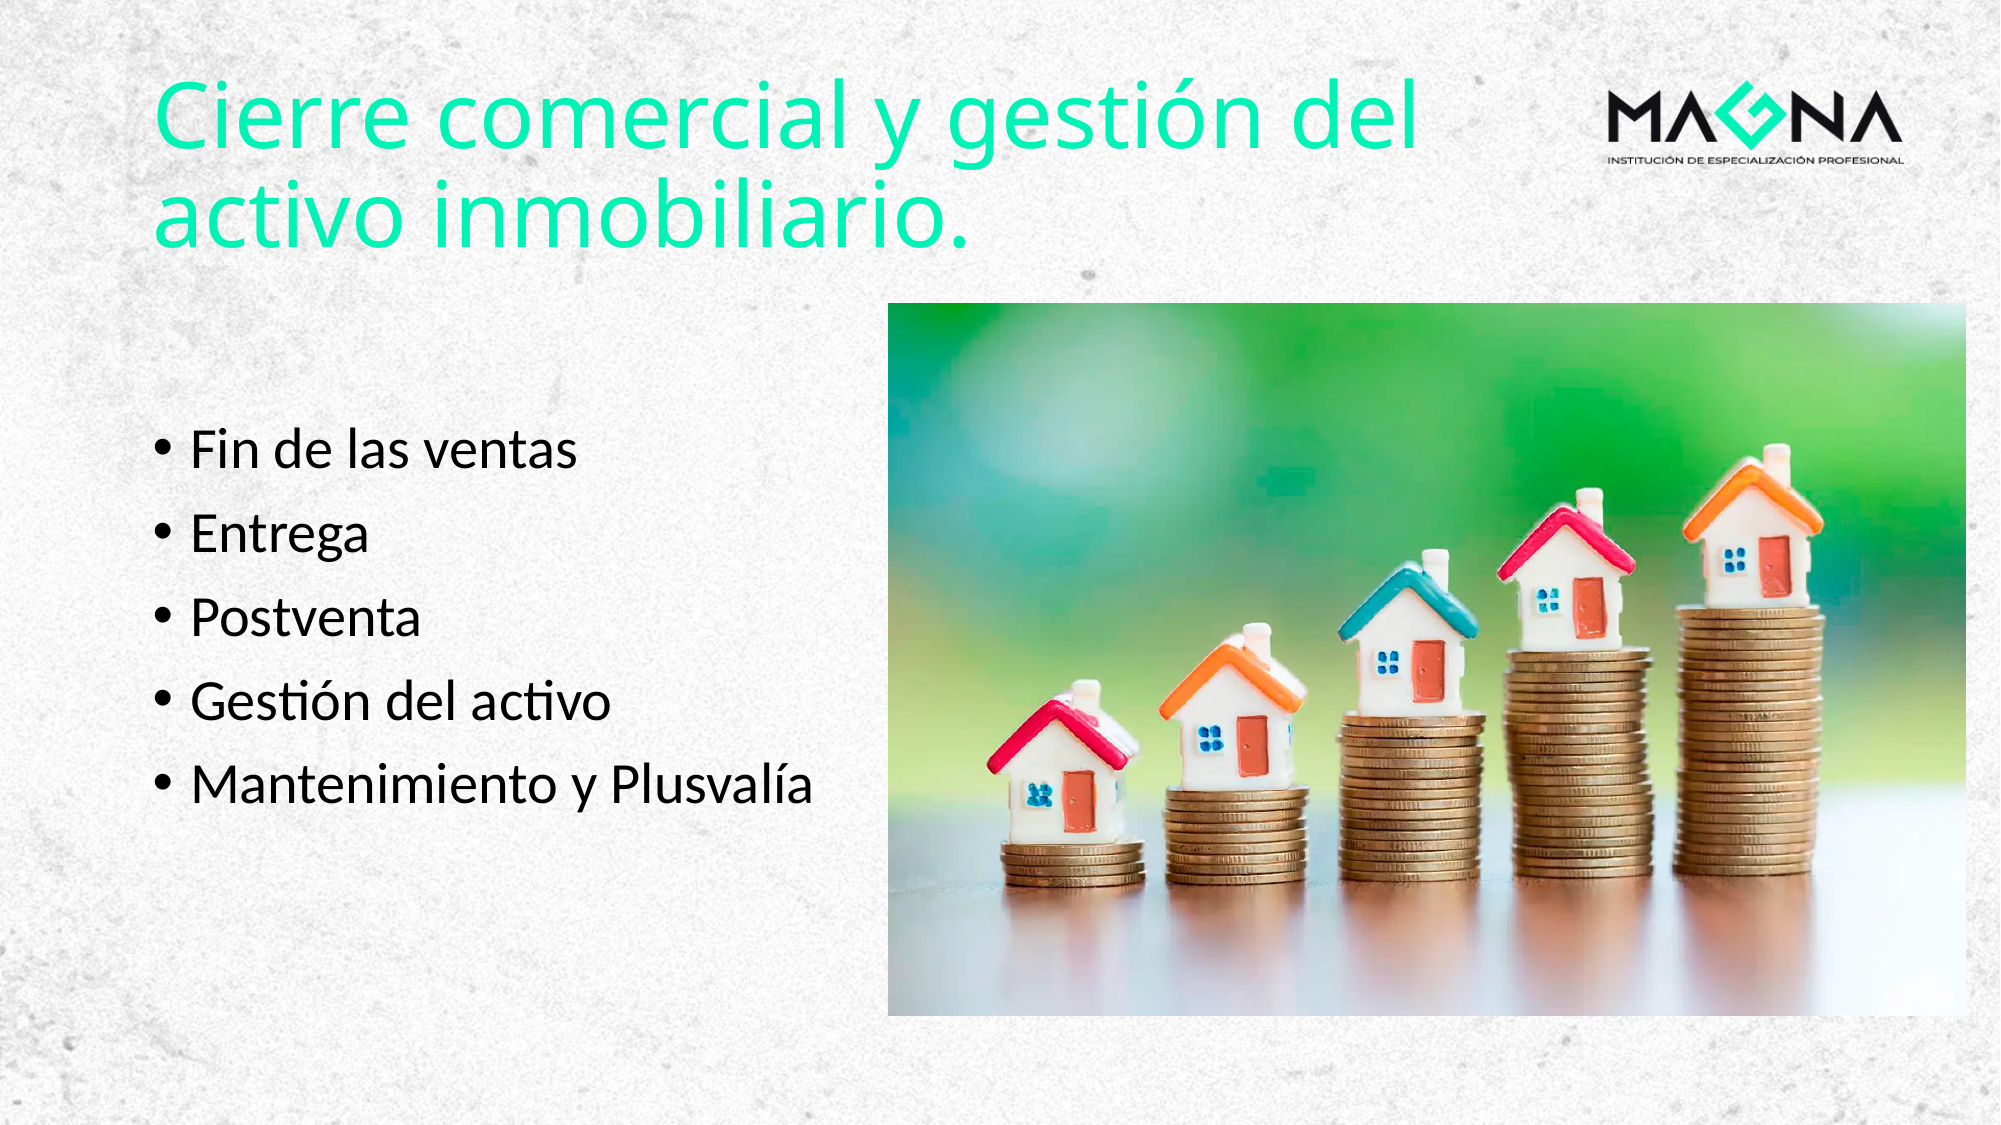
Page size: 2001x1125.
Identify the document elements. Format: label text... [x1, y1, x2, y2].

picture [0, 0, 2001, 1125]
list Fin de las ventas Entrega Postventa Gestión del activo Mantenimiento y Plusvalía [137, 410, 888, 1016]
title Cierre comercial y gestión del activo inmobiliario. [137, 59, 1579, 278]
